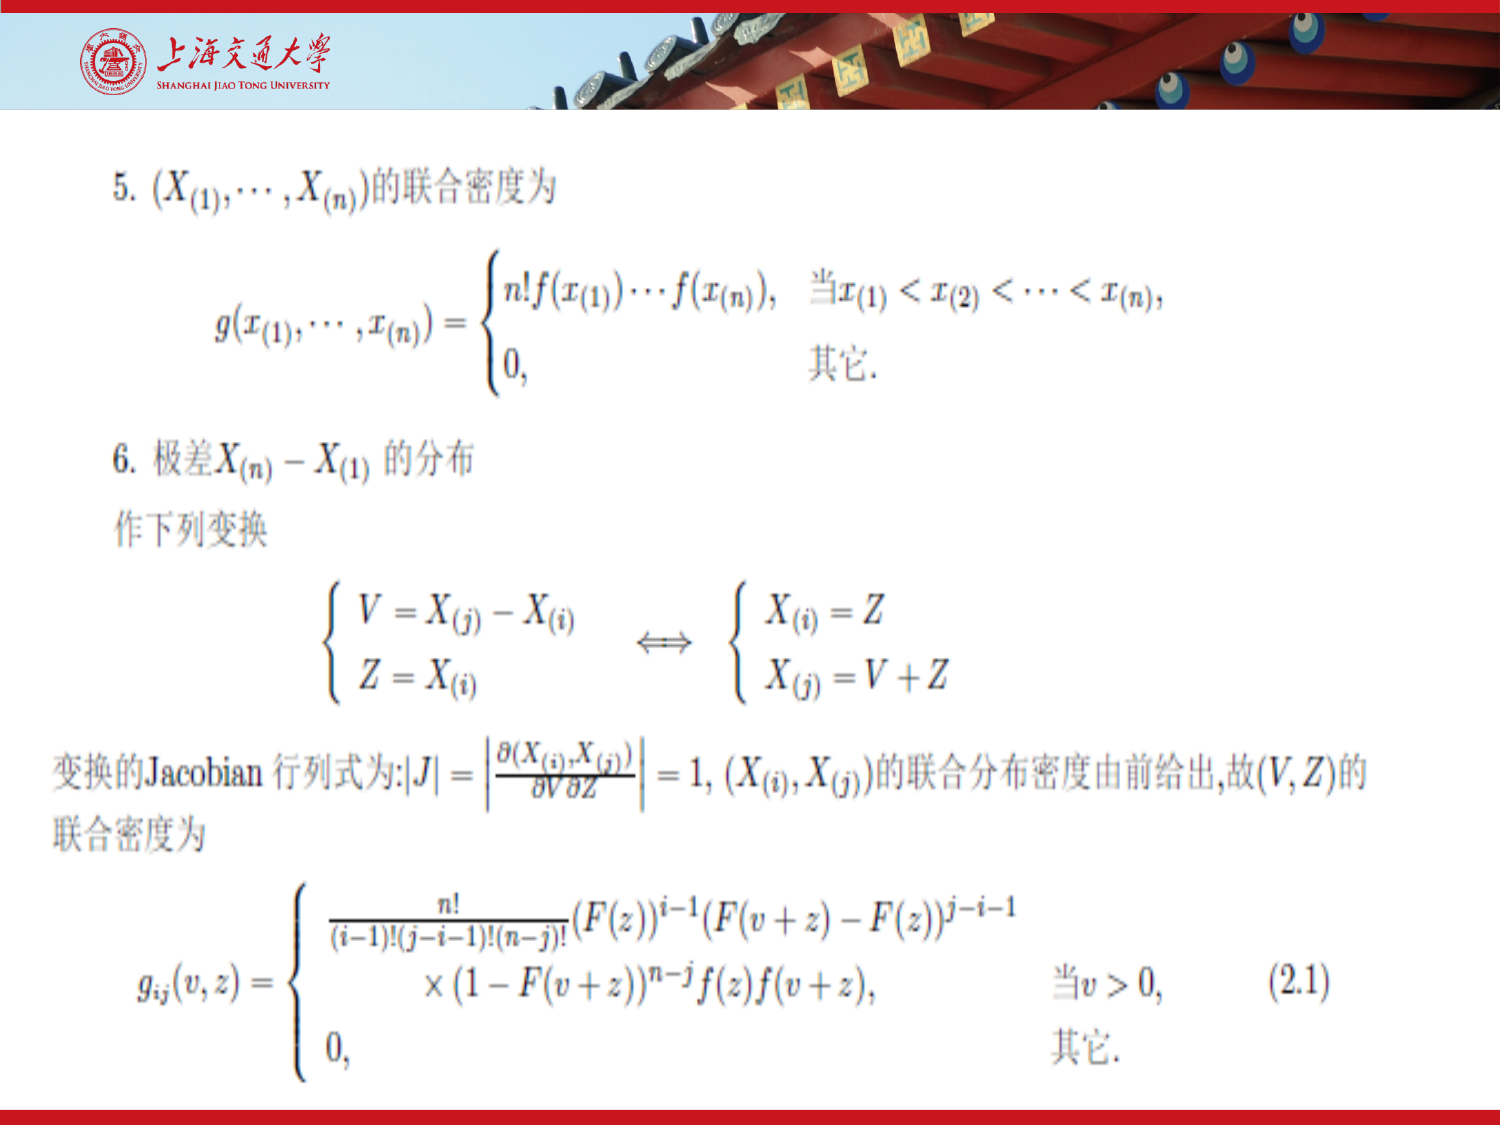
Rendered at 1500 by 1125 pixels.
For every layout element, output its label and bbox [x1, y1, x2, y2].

picture [0, 0, 1500, 110]
picture [40, 148, 1400, 1083]
